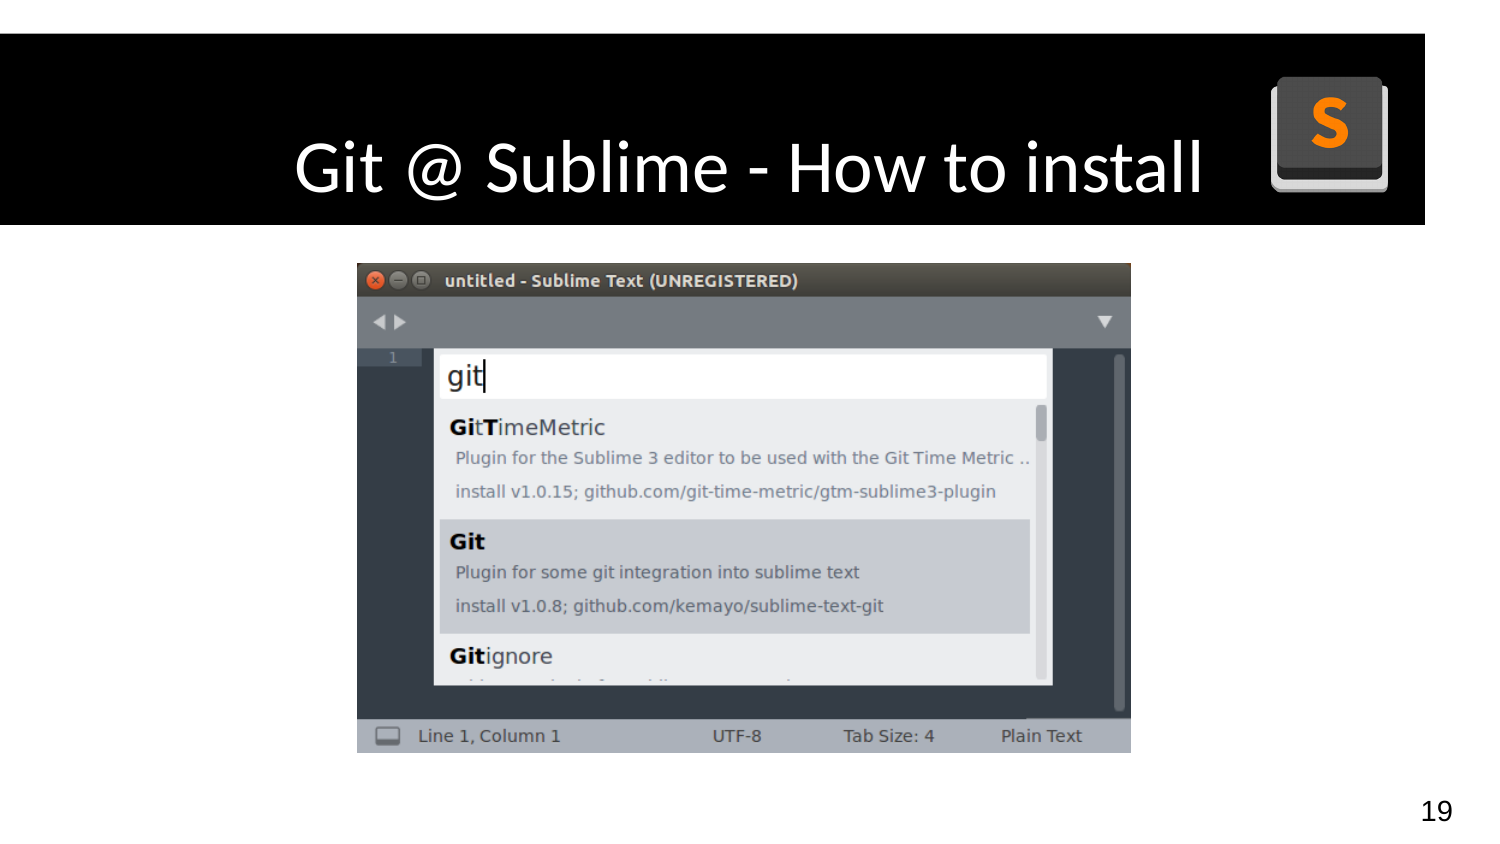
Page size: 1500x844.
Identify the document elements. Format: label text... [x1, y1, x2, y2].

picture [1271, 76, 1389, 194]
title Git @ Sublime - How to install [75, 33, 1425, 223]
picture [357, 263, 1131, 753]
